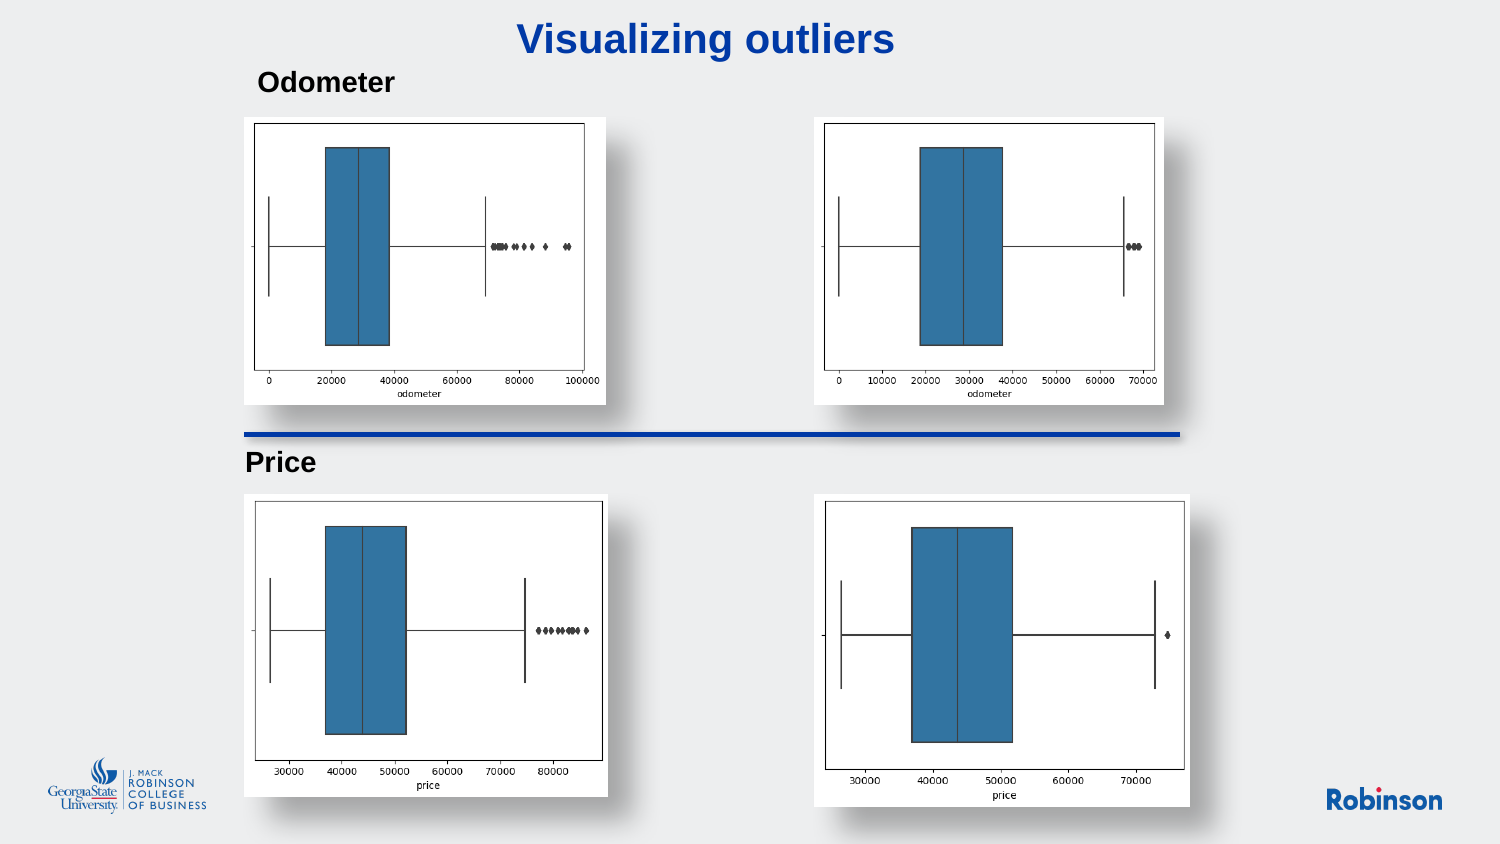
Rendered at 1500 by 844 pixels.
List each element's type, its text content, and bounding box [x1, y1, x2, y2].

picture [1327, 787, 1442, 810]
picture [813, 493, 1191, 807]
picture [48, 757, 206, 814]
picture [243, 493, 609, 797]
picture [813, 117, 1164, 405]
text_box Visualizing outliers [501, 4, 1067, 70]
picture [243, 117, 606, 405]
text_box Price [230, 435, 568, 486]
text_box Odometer [242, 55, 581, 106]
